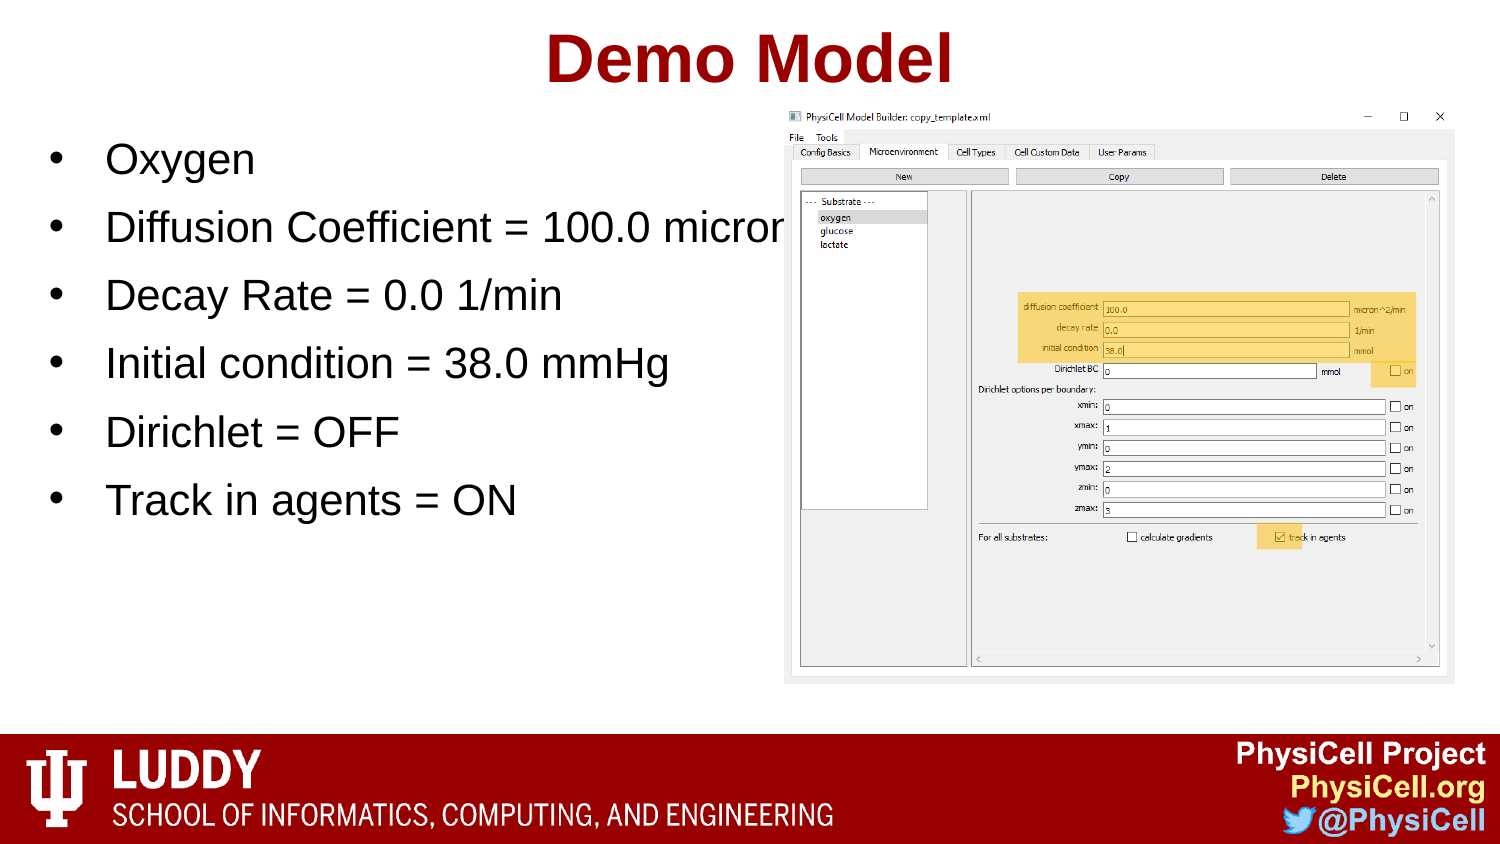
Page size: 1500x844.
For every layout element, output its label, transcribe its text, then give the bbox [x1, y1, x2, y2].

picture [0, 739, 1500, 844]
list Oxygen Diffusion Coefficient = 100.0 micron^2/min Decay Rate = 0.0 1/min Initial condition = 38.0 mmHg Dirichlet = OFF Track in agents = ON [0, 123, 1500, 739]
picture [784, 105, 1455, 684]
title Demo Model [0, 0, 1500, 121]
